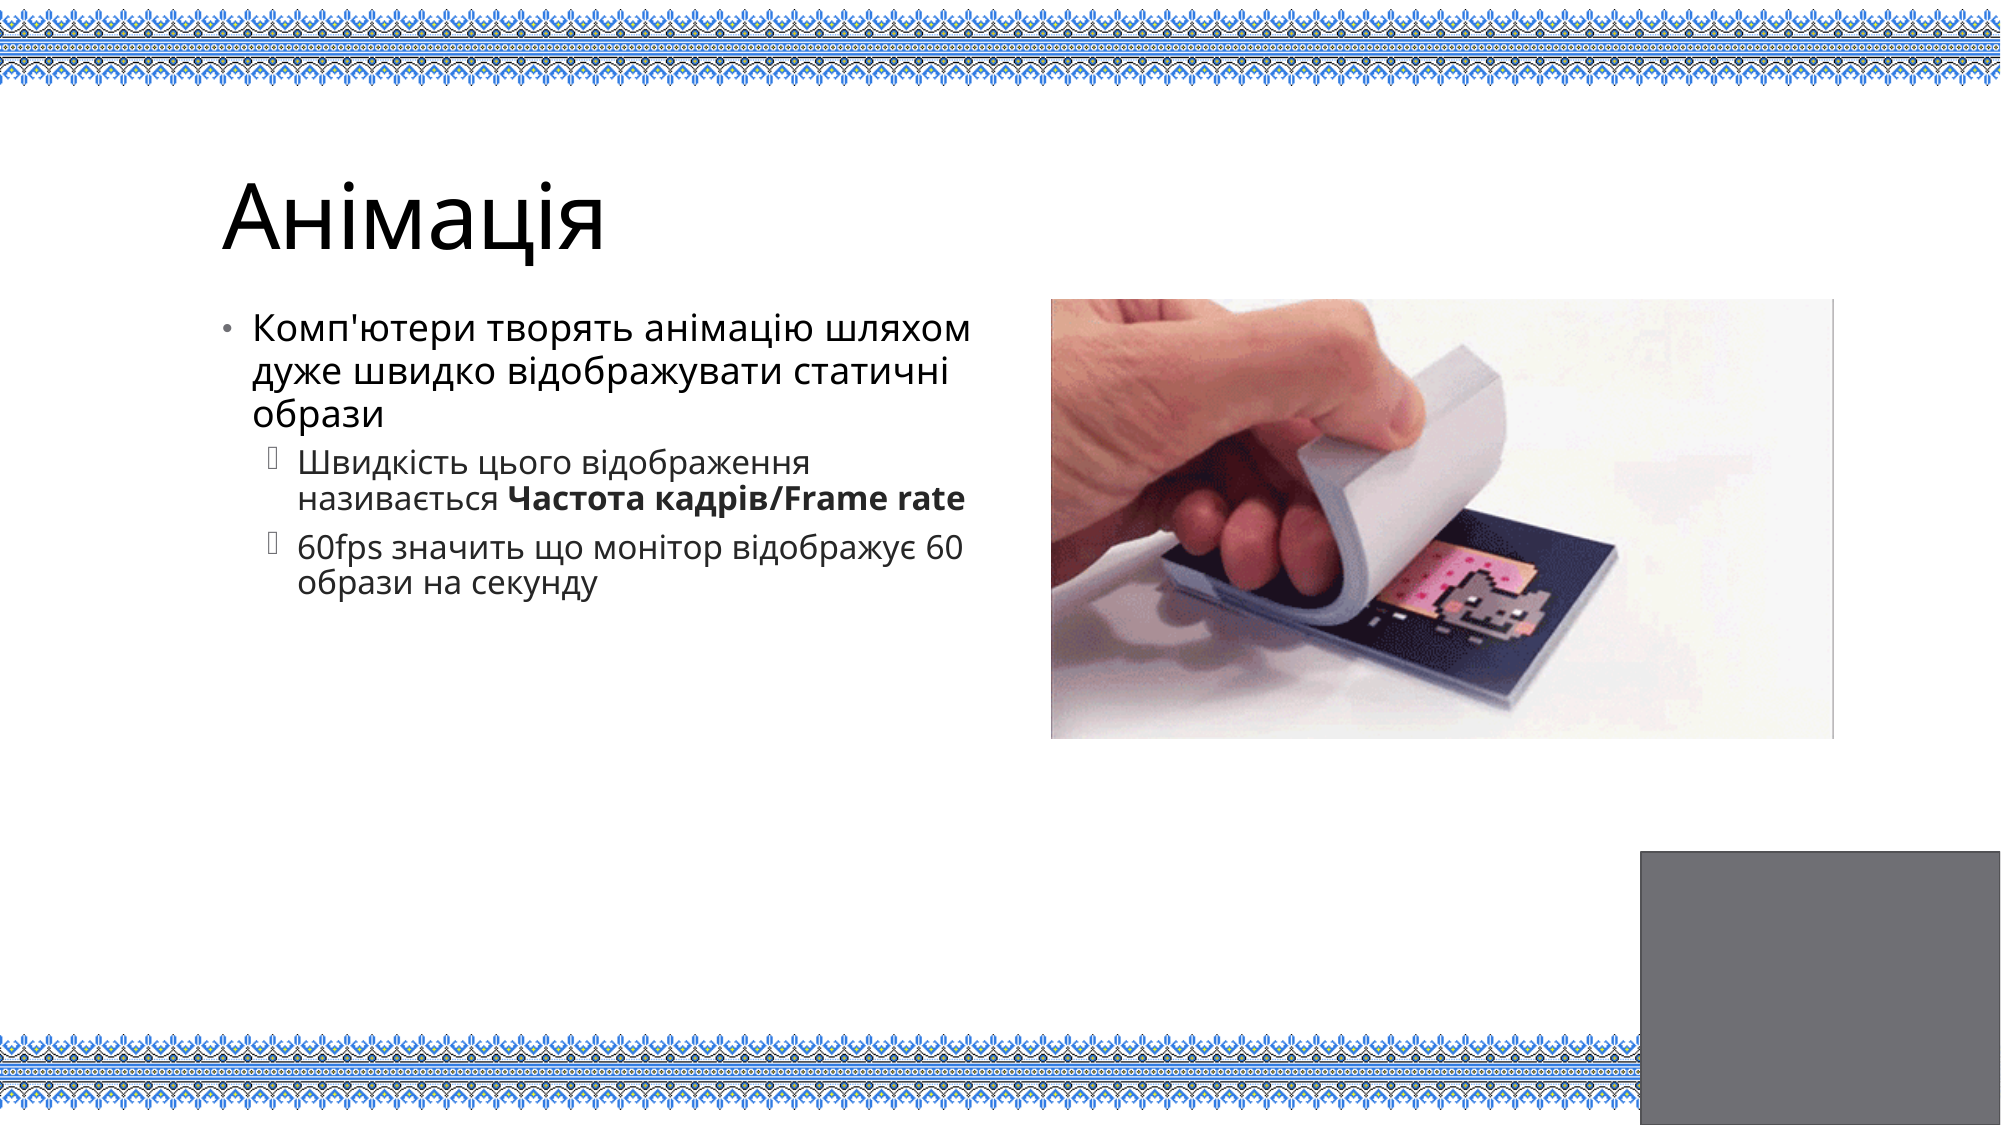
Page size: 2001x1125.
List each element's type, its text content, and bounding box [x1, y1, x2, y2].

picture [0, 1034, 1640, 1110]
picture [1051, 299, 1834, 740]
list Комп'ютери творять анімацію шляхом дуже швидко відображувати статичні образи Швидкість цього відображення називається Частота кадрів/Frame rate 60fps значить що монітор відображує 60 образи на секунду [206, 299, 1025, 1014]
title Анімація [206, 60, 1797, 278]
picture [0, 9, 2001, 86]
